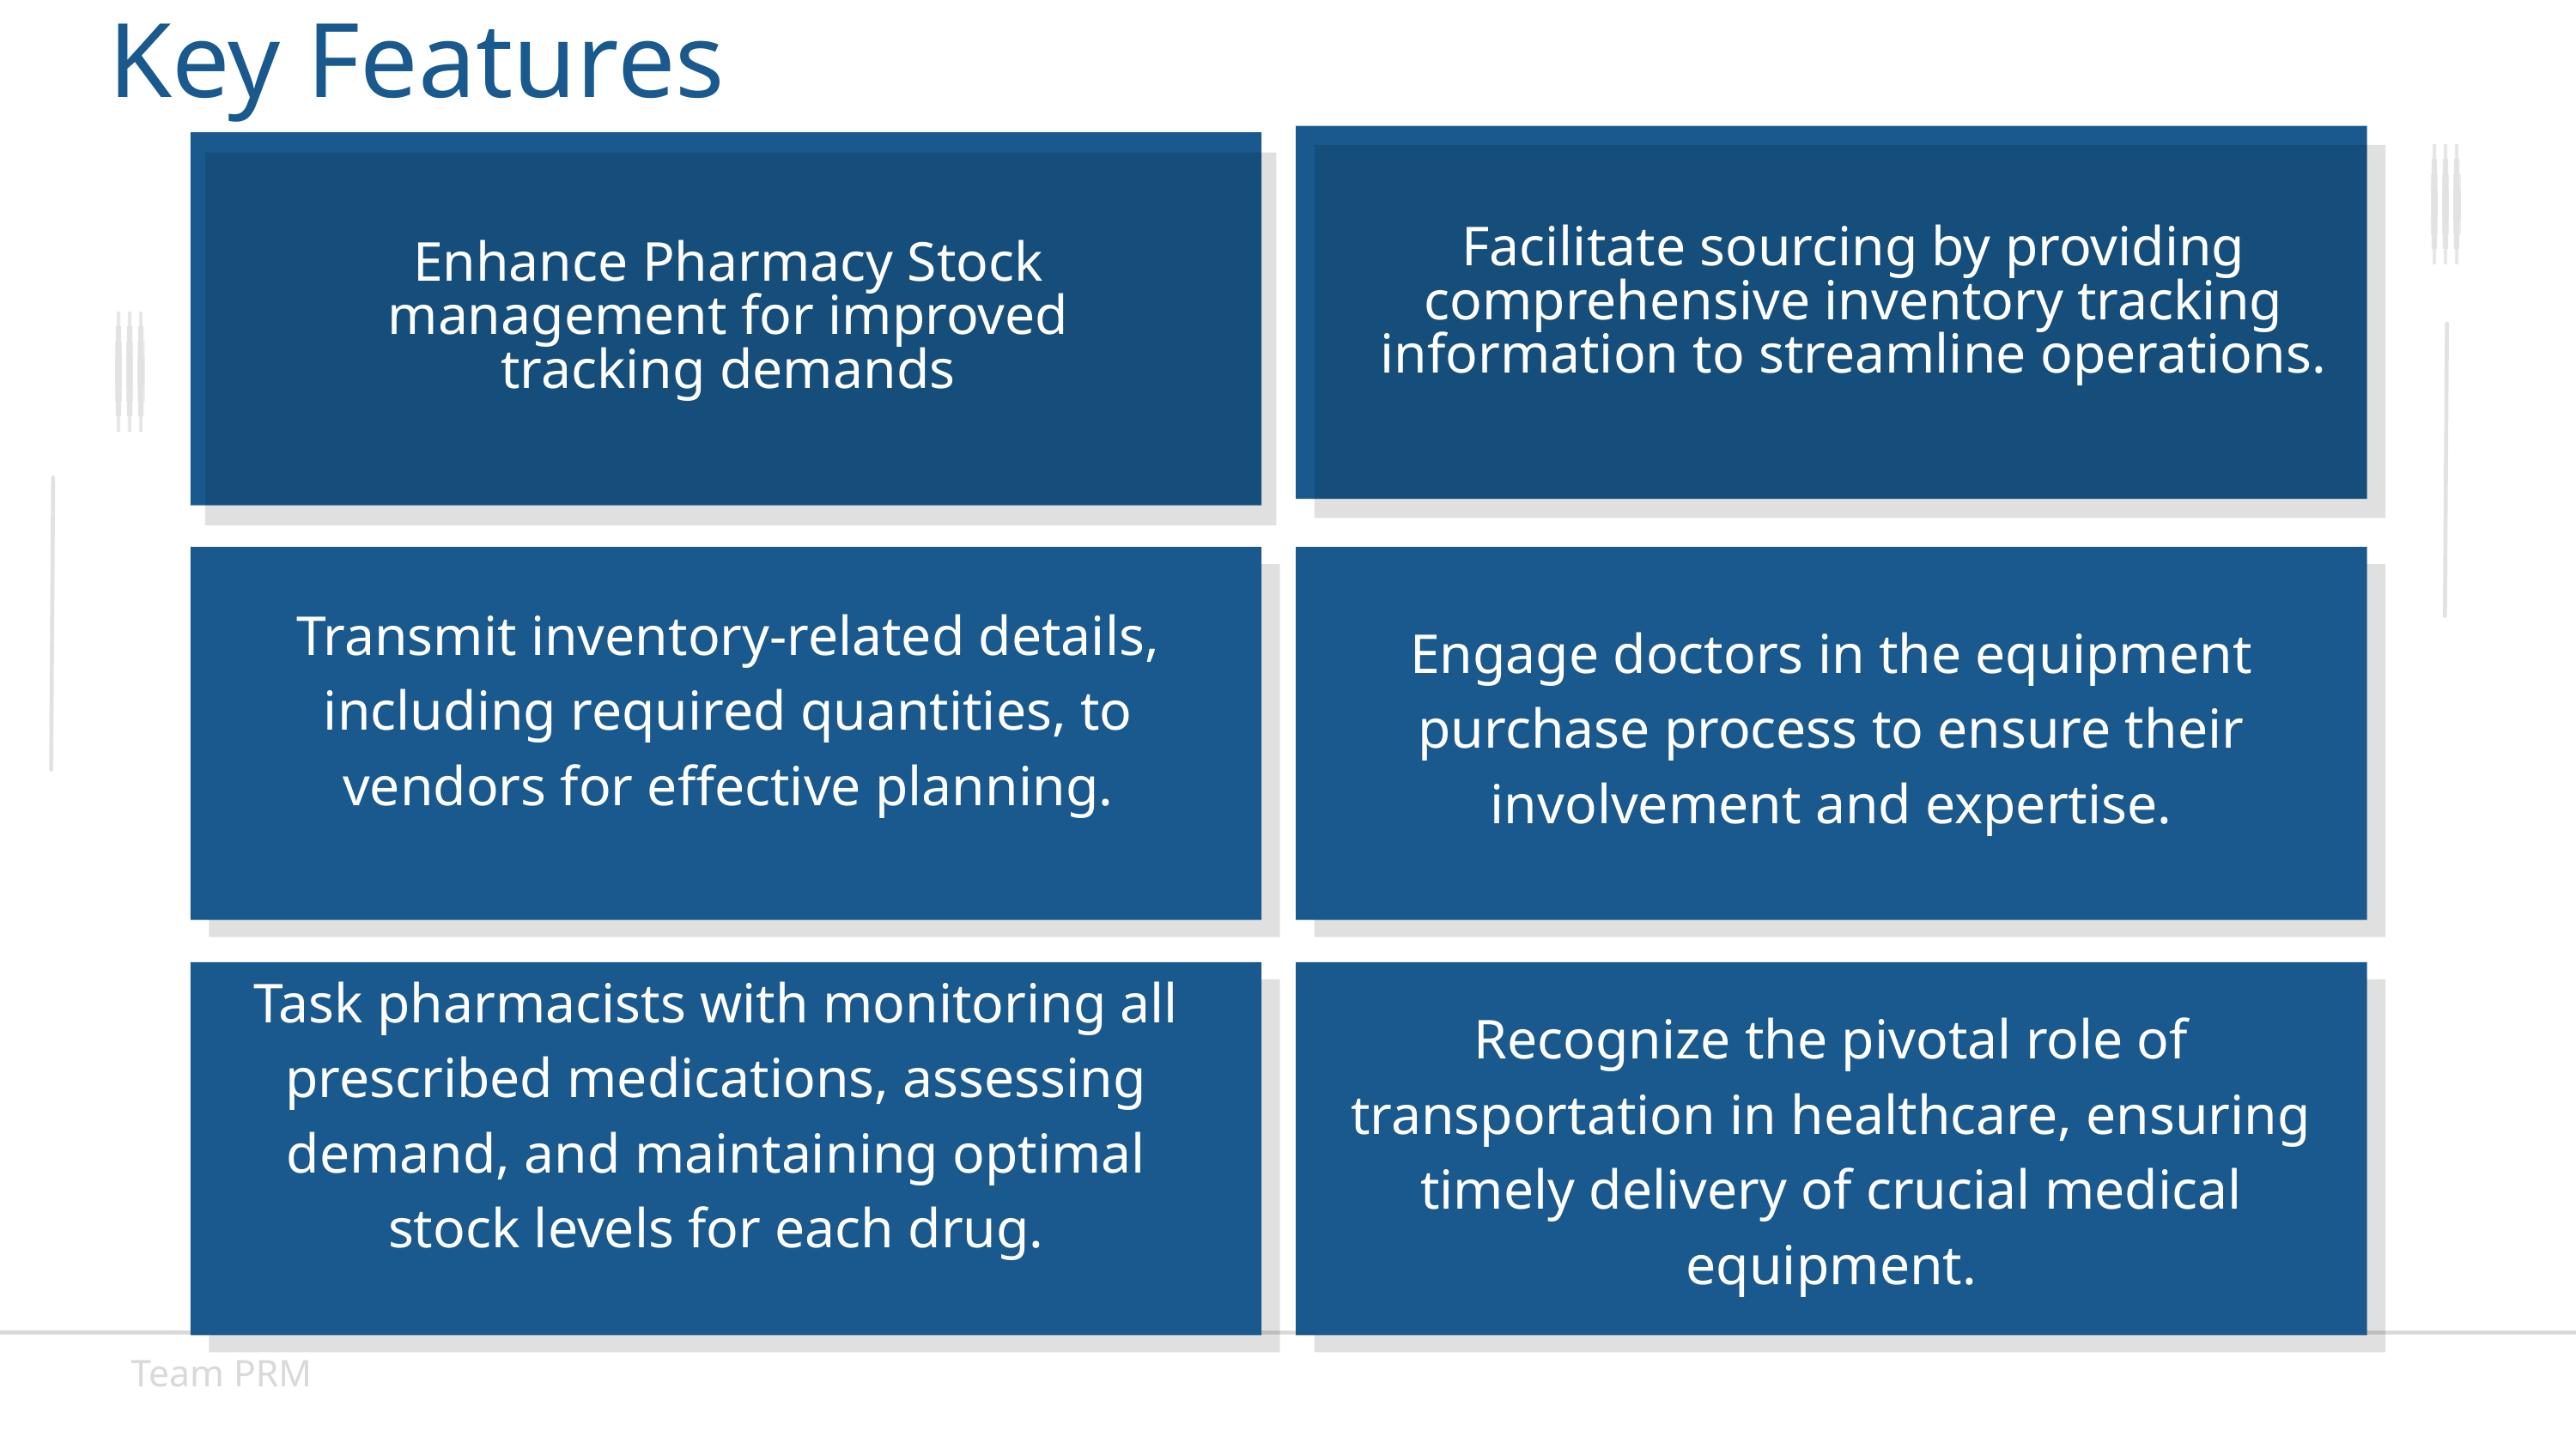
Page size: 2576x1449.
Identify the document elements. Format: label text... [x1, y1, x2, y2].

text_box [204, 152, 1277, 526]
text_box Enhance Pharmacy Stock management for improved tracking demands [292, 238, 1164, 399]
text_box [190, 961, 1262, 1336]
text_box [209, 979, 1280, 1353]
text_box Recognize the pivotal role of transportation in healthcare, ensuring timely delivery of crucial medical equipment. [1348, 994, 2314, 1295]
text_box [190, 547, 1262, 920]
text_box Task pharmacists with monitoring all prescribed medications, assessing demand, and maintaining optimal stock levels for each drug. [237, 958, 1196, 1259]
text_box Engage doctors in the equipment purchase process to ensure their involvement and expertise. [1348, 609, 2314, 834]
text_box [1314, 979, 2386, 1353]
text_box Key Features [0, 15, 1387, 118]
text_box [1296, 547, 2367, 920]
text_box [190, 132, 1262, 506]
text_box Team PRM [131, 1357, 850, 1395]
text_box [209, 564, 1280, 937]
text_box Transmit inventory-related details, including required quantities, to vendors for effective planning. [249, 591, 1207, 816]
text_box [1314, 144, 2386, 518]
text_box [1314, 564, 2386, 937]
text_box [2431, 144, 2461, 264]
text_box [115, 312, 145, 432]
text_box [1296, 961, 2367, 1336]
text_box [1296, 125, 2367, 500]
text_box Facilitate sourcing by providing comprehensive inventory tracking information to streamline operations. [1318, 222, 2390, 385]
